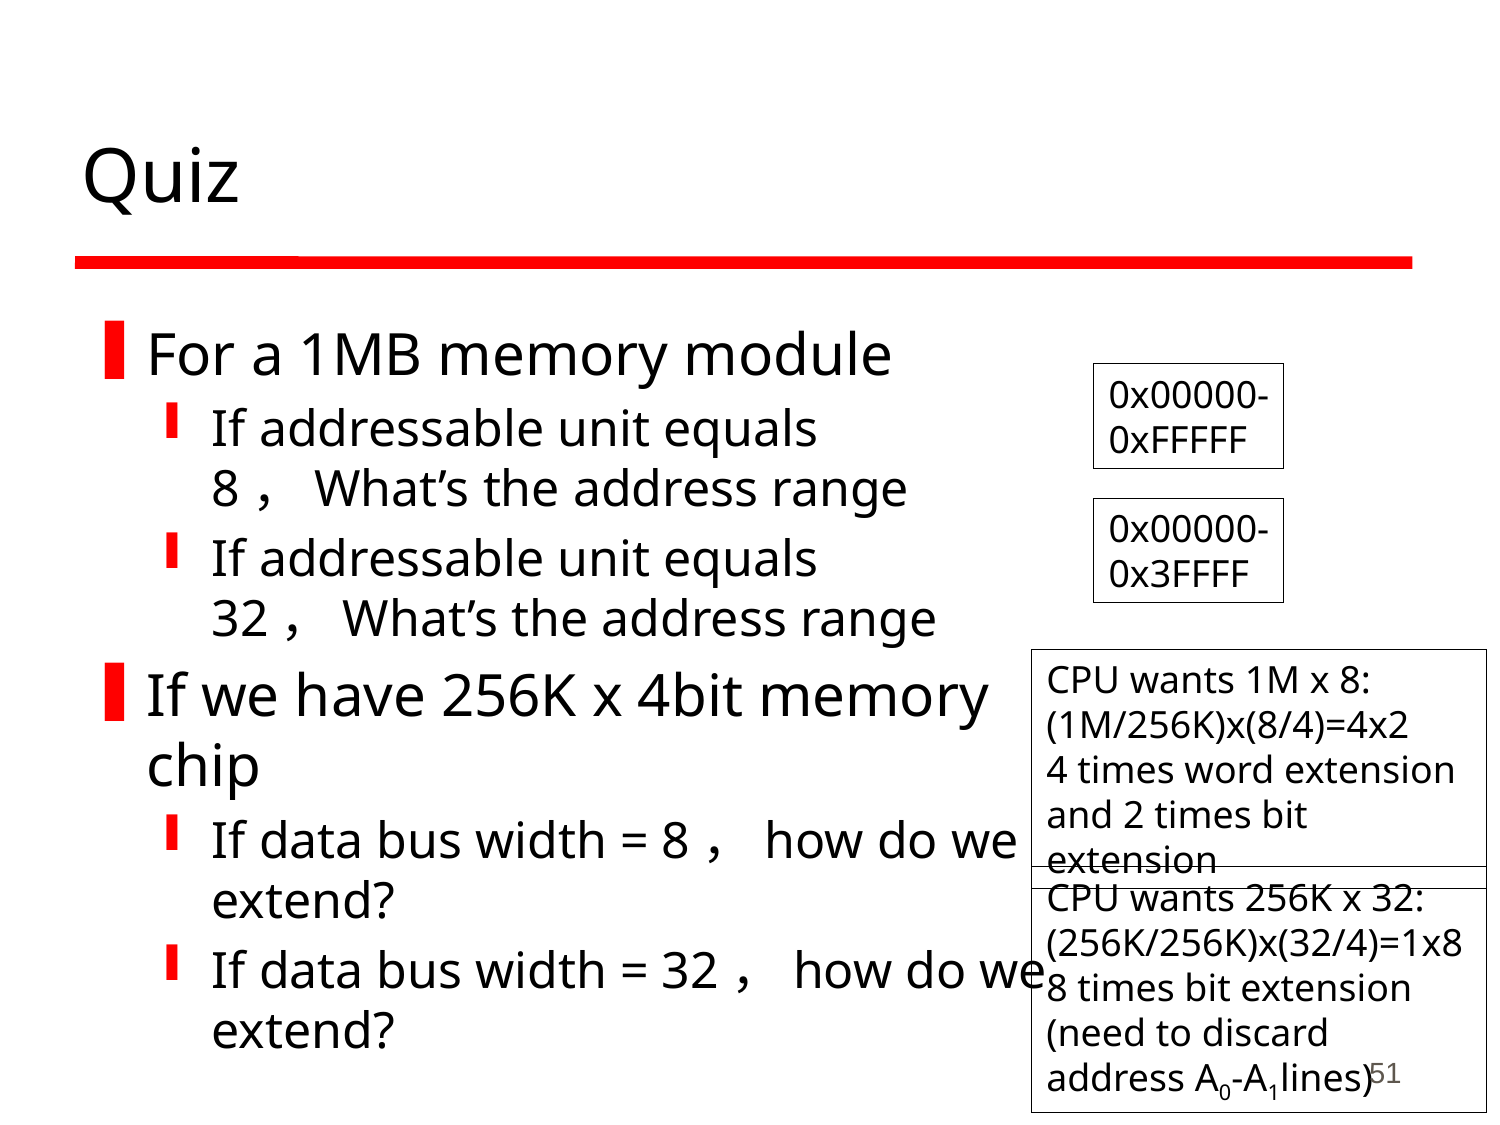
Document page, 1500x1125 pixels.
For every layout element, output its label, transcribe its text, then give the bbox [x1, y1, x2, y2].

text_box CPU wants 1M x 8: (1M/256K)x(8/4)=4x2 4 times word extension and 2 times bit extension [1031, 649, 1487, 866]
title Quiz [66, 37, 1413, 226]
text_box 0x00000- 0xFFFFF [1093, 363, 1284, 469]
slide_number 51 [1103, 1021, 1417, 1098]
text_box 0x00000- 0x3FFFF [1093, 498, 1284, 603]
text_box CPU wants 256K x 32: (256K/256K)x(32/4)=1x8 8 times bit extension (need to discard address A0-A1lines) [1031, 866, 1487, 1113]
list For a 1MB memory module If addressable unit equals 8，What’s the address range If addressable unit equals 32，What’s the address range If we have 256K x 4bit memory chip If data bus width = 8，how do we extend? If data bus width = 32，how do we extend? [74, 309, 1081, 1088]
